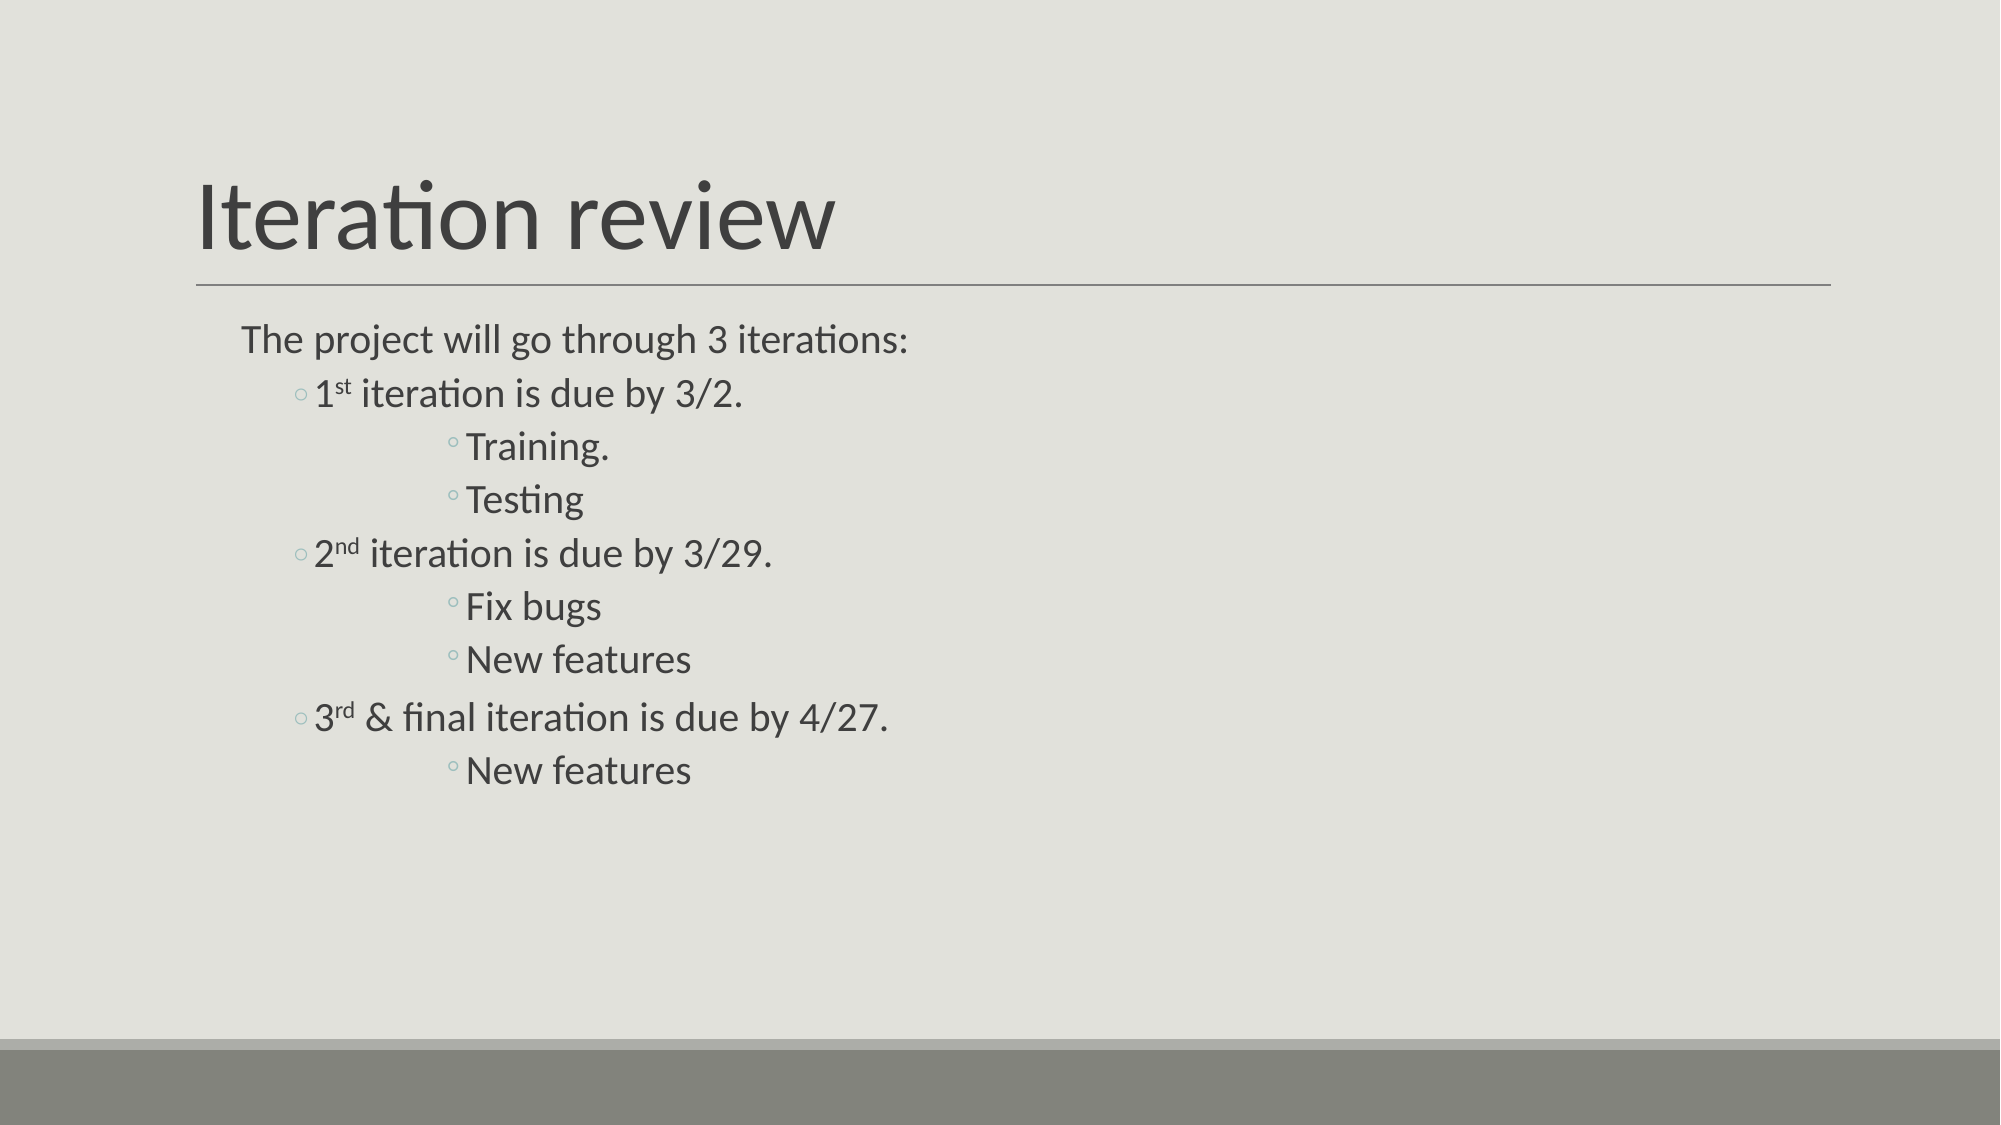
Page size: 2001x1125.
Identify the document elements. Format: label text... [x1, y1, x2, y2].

title Iteration review [180, 47, 1830, 285]
list The project will go through 3 iterations: 1st iteration is due by 3/2. Training. Testing 2nd iteration is due by 3/29. Fix bugs New features 3rd & final iteration is due by 4/27. New features [180, 302, 1830, 963]
